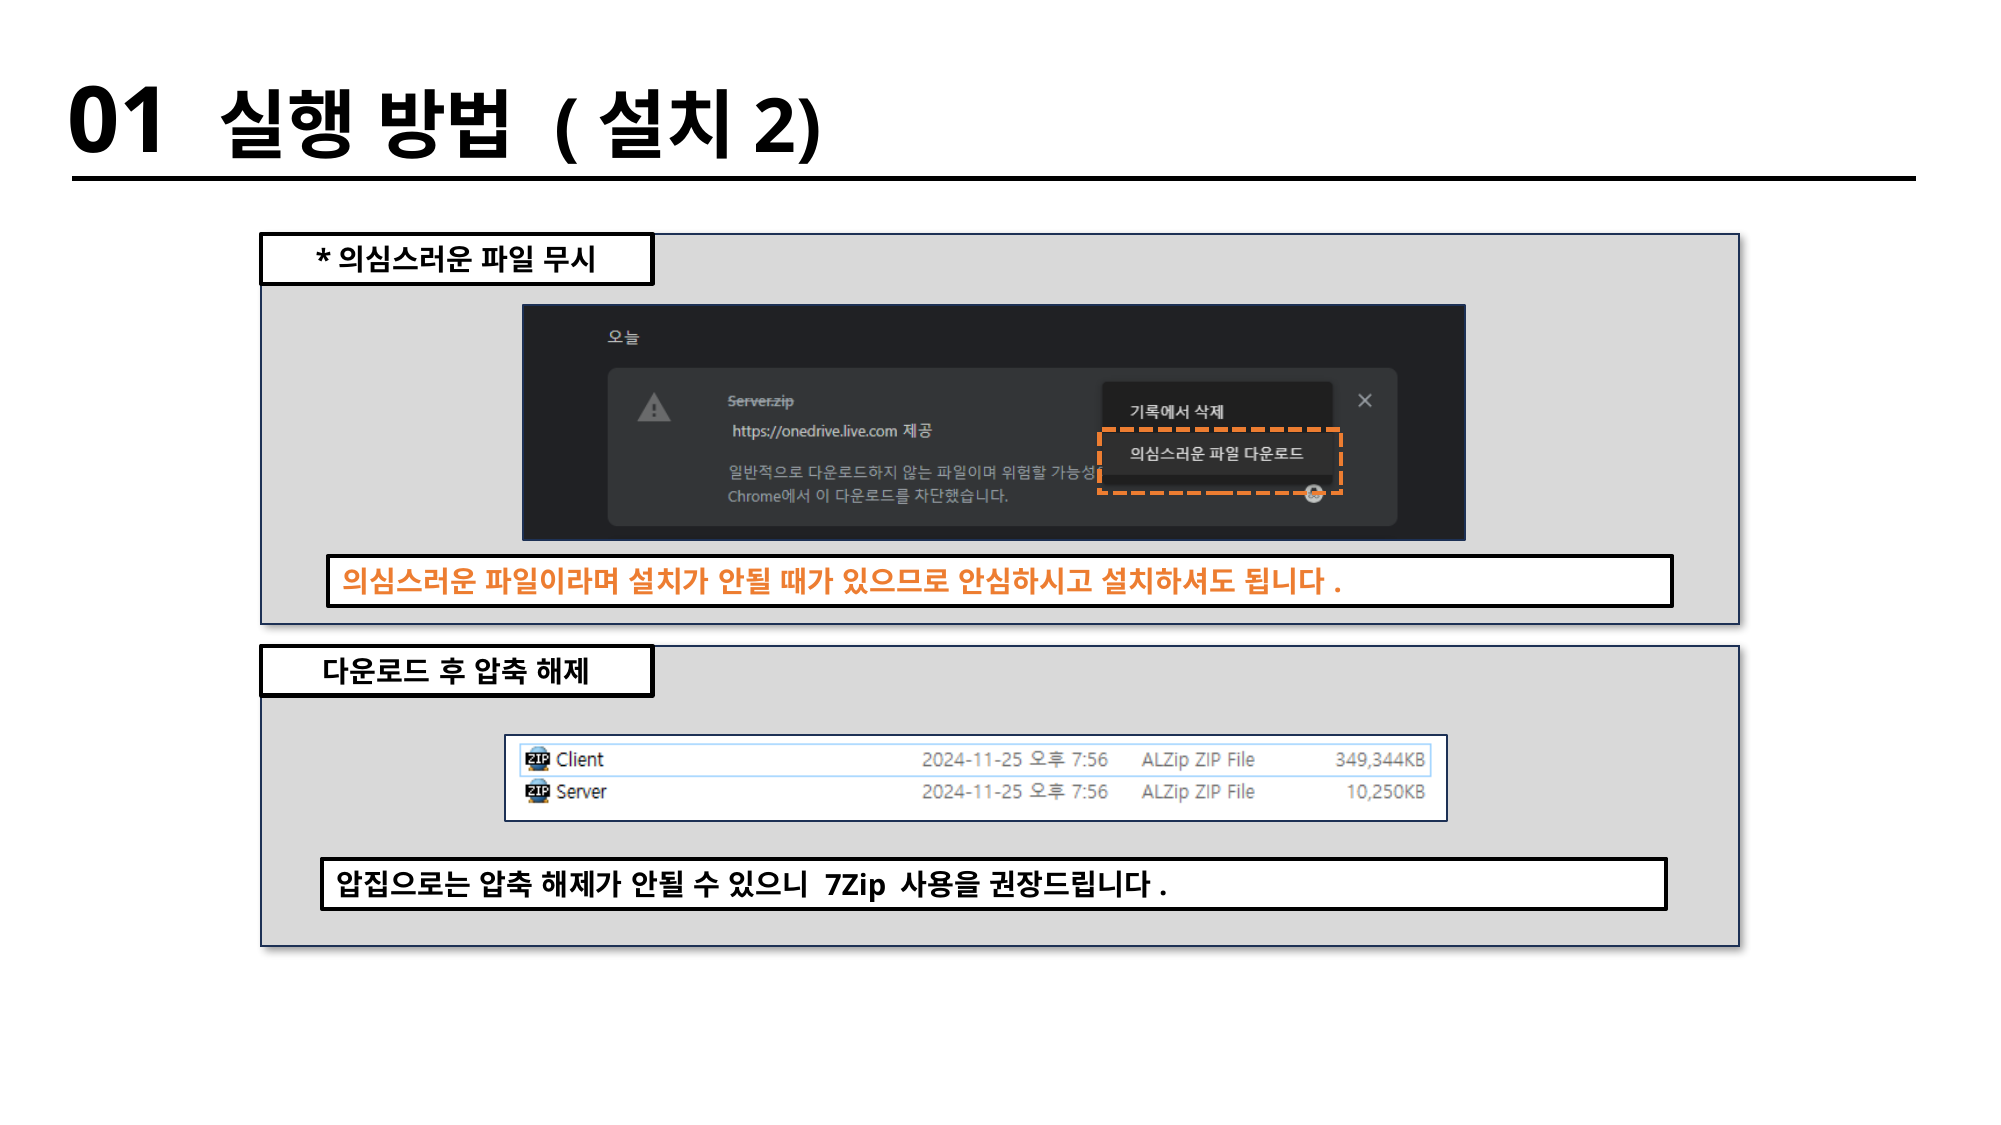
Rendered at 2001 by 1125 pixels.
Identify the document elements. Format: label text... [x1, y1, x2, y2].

text_box 의심스러운 파일이라며 설치가 안될 때가 있으므로 안심하시고 설치하셔도 됩니다. [327, 555, 1673, 606]
text_box [260, 233, 1740, 625]
text_box [159, 222, 1841, 1009]
text_box [260, 645, 1740, 947]
picture [506, 736, 1447, 820]
text_box 압집으로는 압축 해제가 안될 수 있으니 7Zip 사용을 권장드립니다. [321, 858, 1667, 909]
picture [523, 305, 1465, 539]
text_box *의심스러운 파일 무시 [261, 233, 653, 284]
text_box 01 실행 방법 (설치2) [52, 50, 1787, 180]
text_box 다운로드 후 압축 해제 [261, 645, 653, 696]
